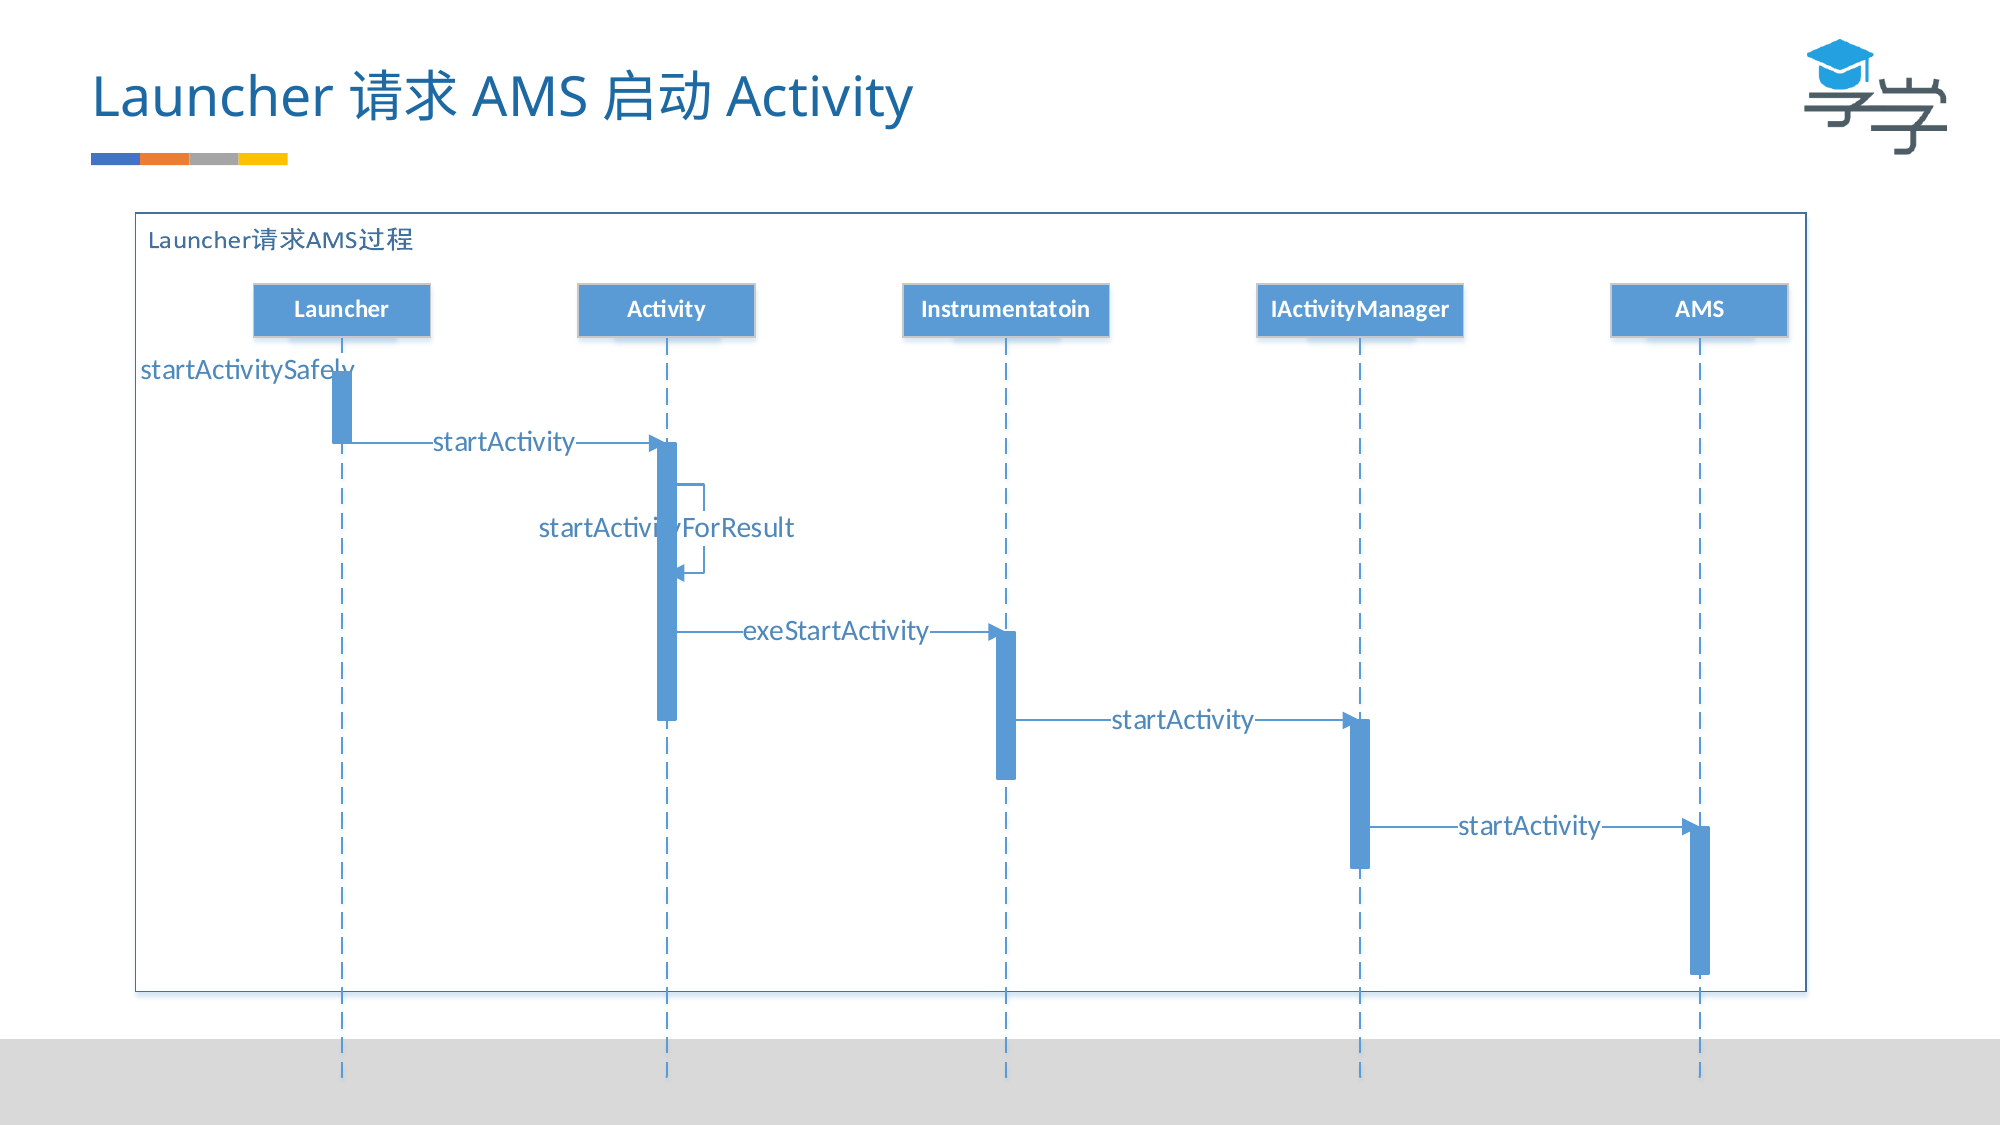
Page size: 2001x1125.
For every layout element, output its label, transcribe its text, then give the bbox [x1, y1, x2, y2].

text_box Launcher请求AMS启动Activity [91, 60, 986, 128]
picture [1799, 20, 1952, 173]
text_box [126, 207, 1814, 1114]
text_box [90, 152, 288, 166]
